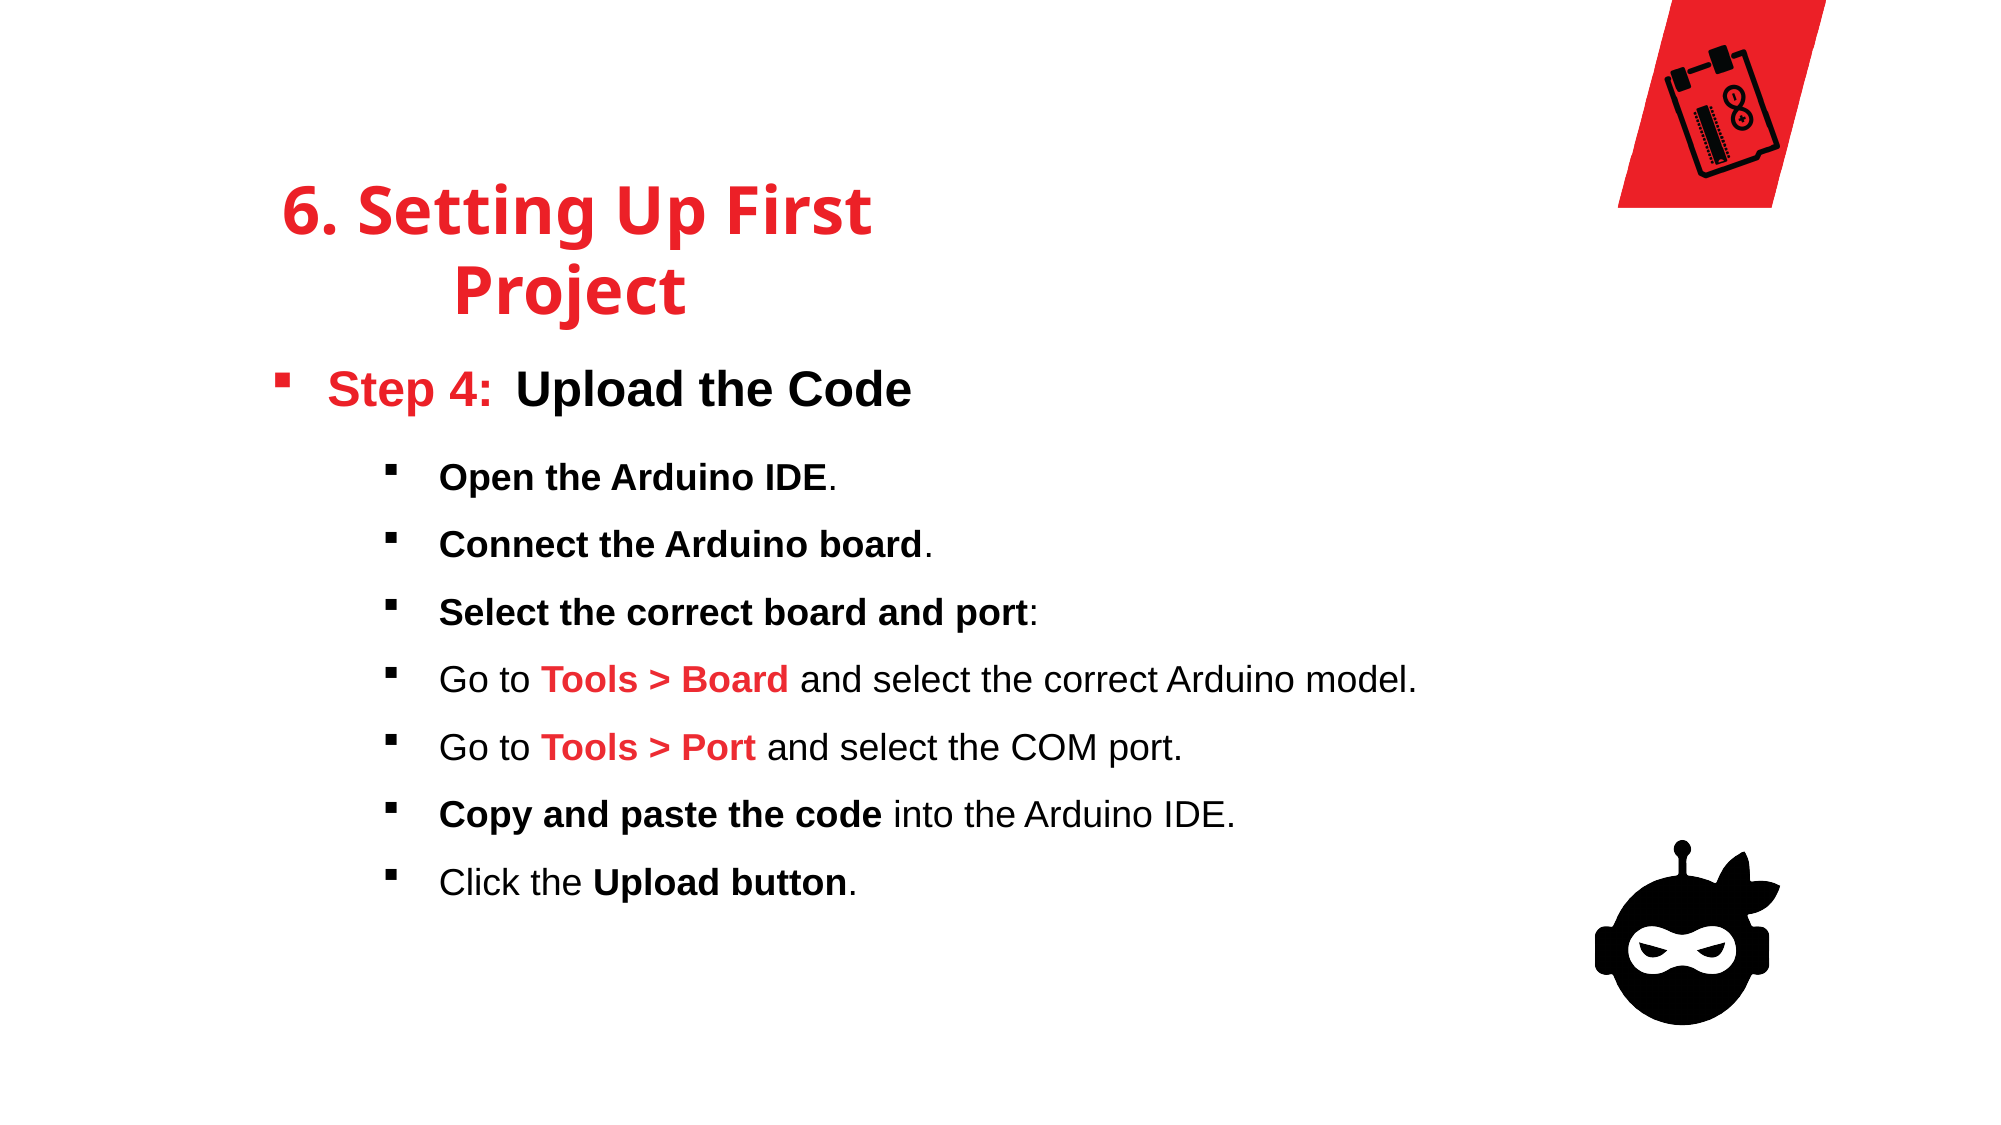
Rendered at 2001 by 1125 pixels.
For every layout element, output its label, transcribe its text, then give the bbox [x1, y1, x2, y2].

text_box Open the Arduino IDE. Connect the Arduino board. Select the correct board and port: Go to Tools > Board and select the correct Arduino model. Go to Tools > Port and select the COM port. Copy and paste the code into the Arduino IDE. Click the Upload button. [367, 422, 1922, 911]
picture [1448, 0, 1995, 374]
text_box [180, 348, 1878, 425]
text_box 6. Setting Up First Project [181, 160, 976, 336]
picture [1557, 802, 1817, 1062]
